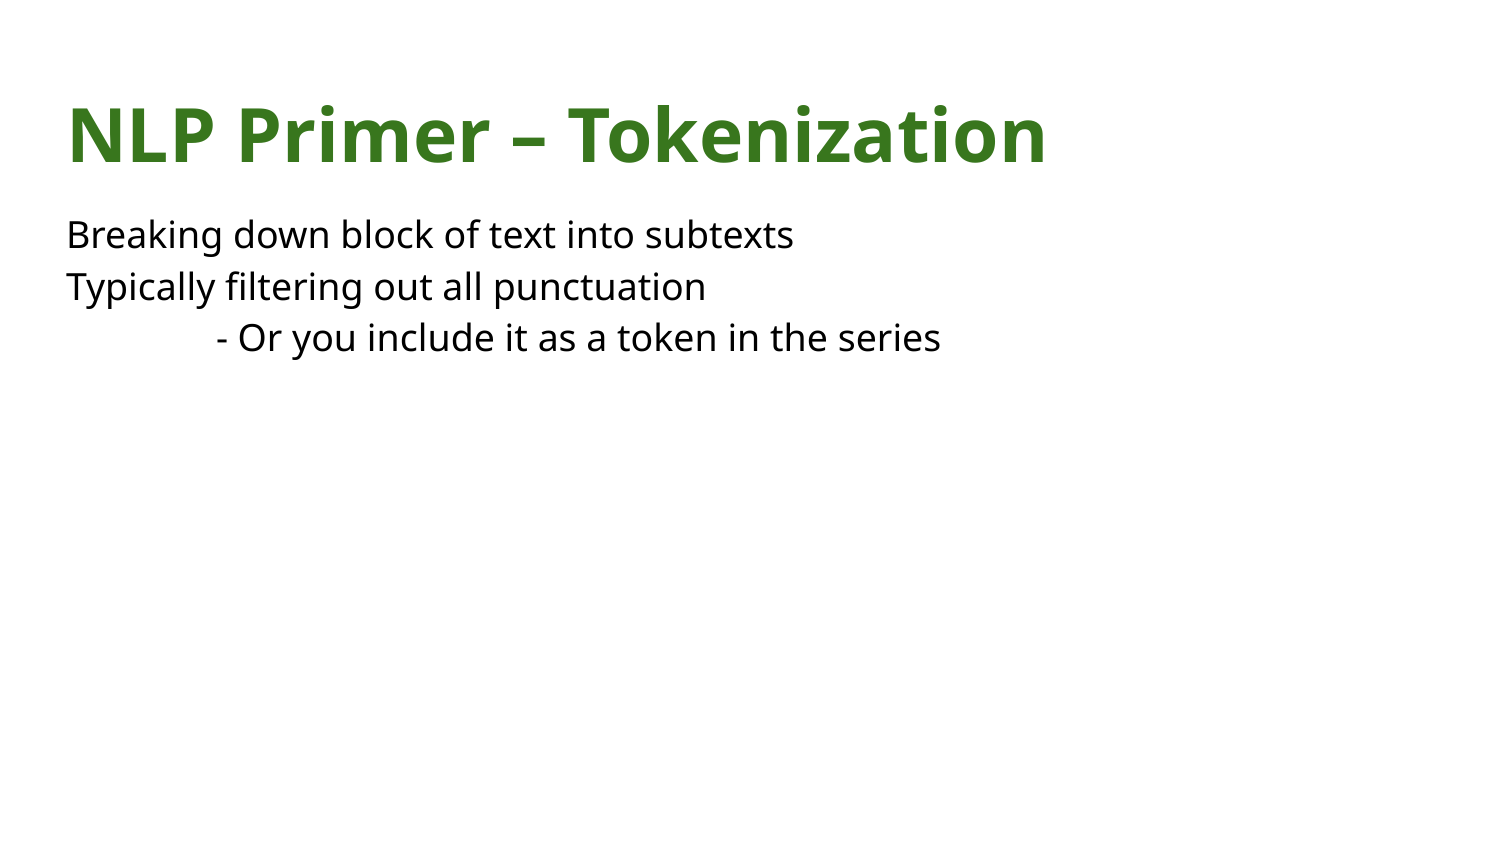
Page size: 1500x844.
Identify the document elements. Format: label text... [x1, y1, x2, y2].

list Breaking down block of text into subtexts Typically filtering out all punctuation - Or you include it as a token in the series [51, 189, 1449, 750]
title NLP Primer – Tokenization [51, 72, 1449, 167]
